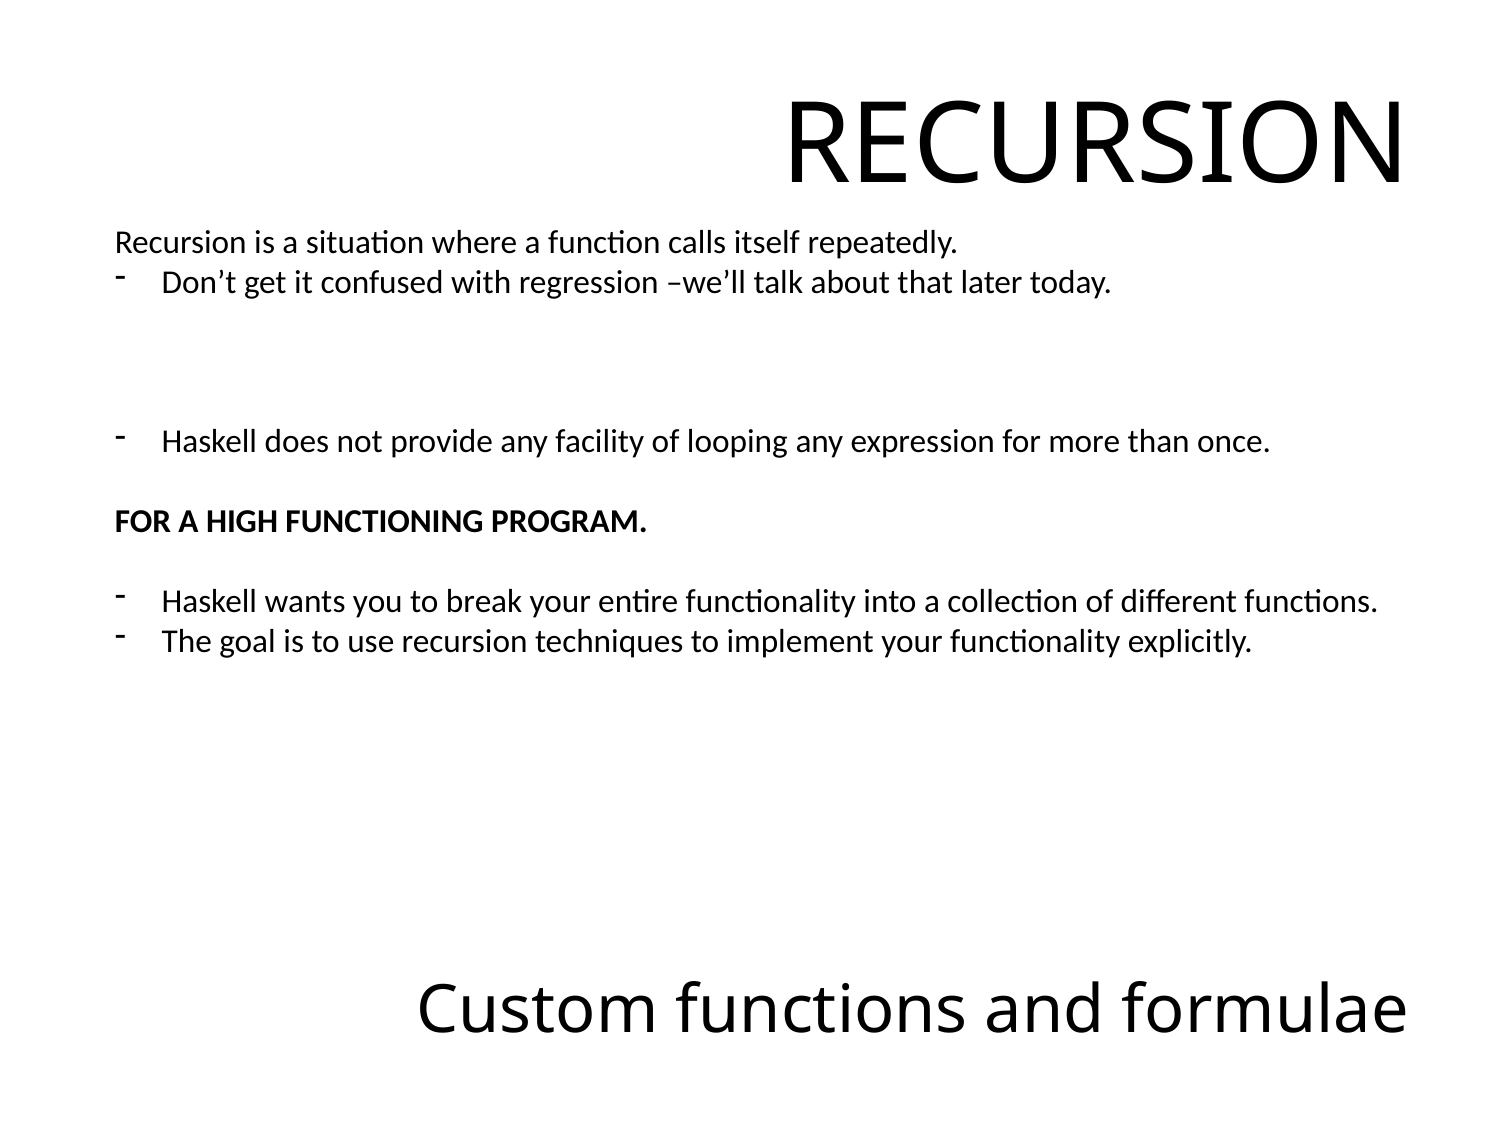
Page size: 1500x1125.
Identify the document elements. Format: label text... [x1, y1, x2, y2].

text_box Custom functions and formulae [74, 912, 1425, 1100]
text_box Recursion is a situation where a function calls itself repeatedly. Don’t get it confused with regression –we’ll talk about that later today. Haskell does not provide any facility of looping any expression for more than once. FOR A HIGH FUNCTIONING PROGRAM. Haskell wants you to break your entire functionality into a collection of different functions. The goal is to use recursion techniques to implement your functionality explicitly. [99, 212, 1425, 707]
text_box RECURSION [74, 45, 1425, 233]
